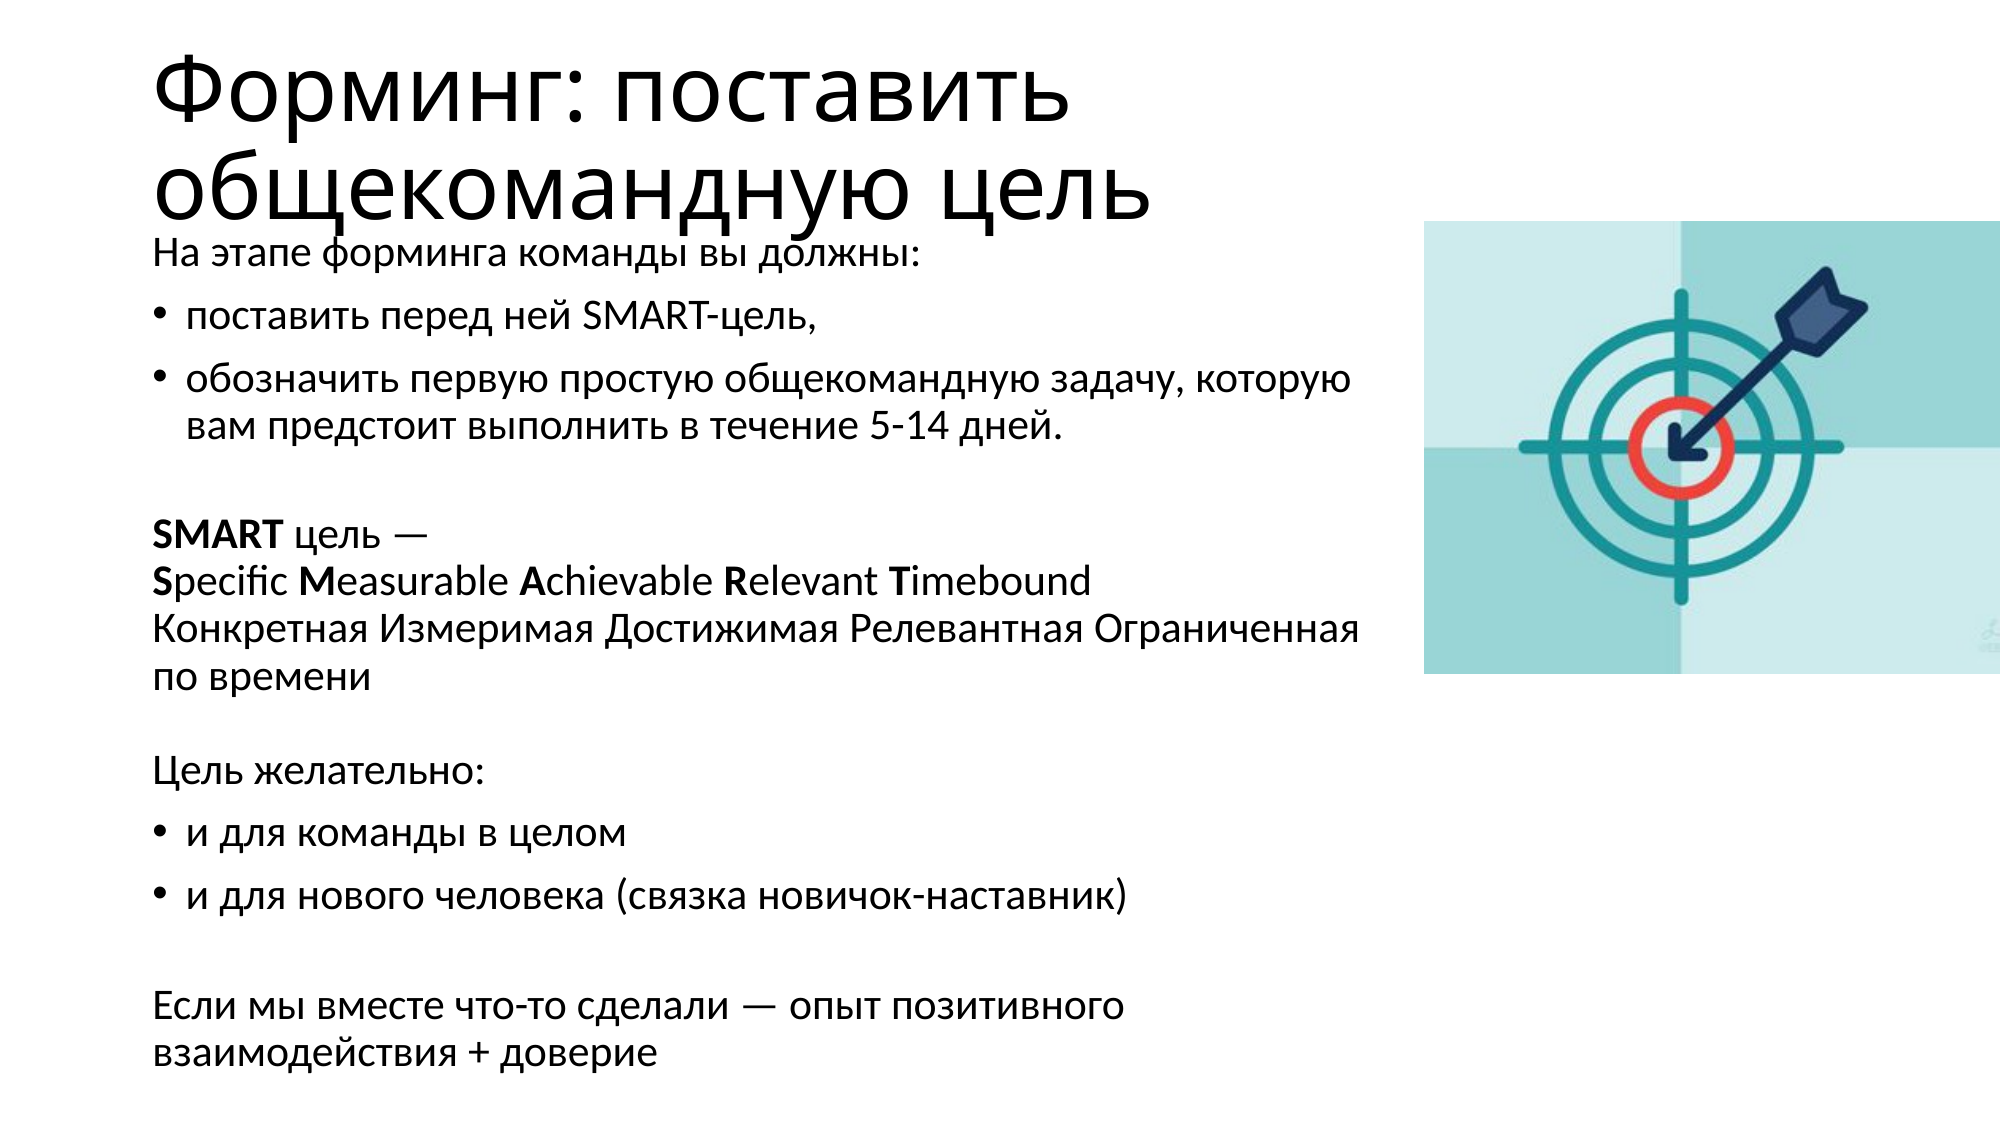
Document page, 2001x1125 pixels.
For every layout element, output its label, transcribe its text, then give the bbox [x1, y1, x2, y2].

picture [1424, 221, 2000, 674]
title Форминг: поставить общекомандную цель [137, 59, 1863, 221]
list На этапе форминга команды вы должны: поставить перед ней SMART-цель, обозначить первую простую общекомандную задачу, которую вам предстоит выполнить в течение 5-14 дней. SMART цель — Specific Measurable Achievable Relevant Timebound Конкретная Измеримая Достижимая Релевантная Ограниченная по времени Цель желательно: и для команды в целом и для нового человека (связка новичок-наставник) Если мы вместе что-то сделали — опыт позитивного взаимодействия + доверие [137, 221, 1425, 1092]
